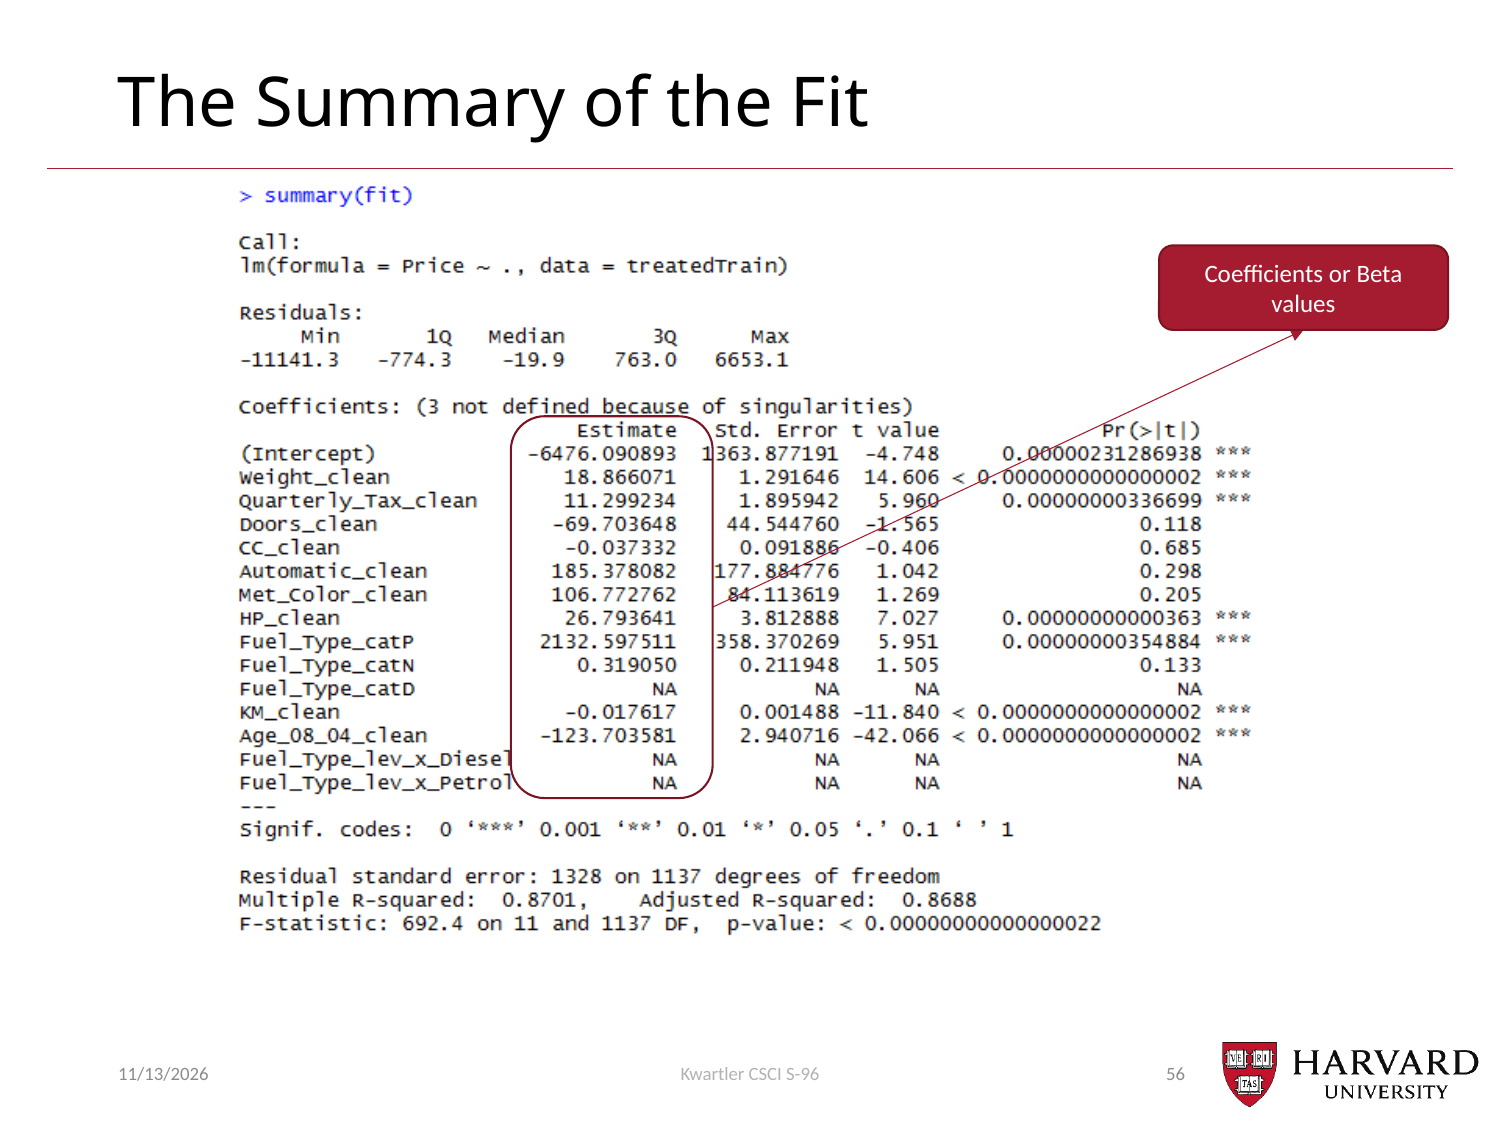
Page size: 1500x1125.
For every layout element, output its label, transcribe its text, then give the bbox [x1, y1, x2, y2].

footer Kwartler CSCI S-96 [496, 1042, 1004, 1103]
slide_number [103, 1042, 441, 1103]
text_box Coefficients or Beta values [1268, 244, 1450, 331]
slide_number 56 [1059, 1042, 1200, 1103]
picture [1200, 1024, 1500, 1125]
picture [231, 182, 1268, 943]
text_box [712, 329, 1304, 608]
title The Summary of the Fit [103, 59, 1397, 157]
